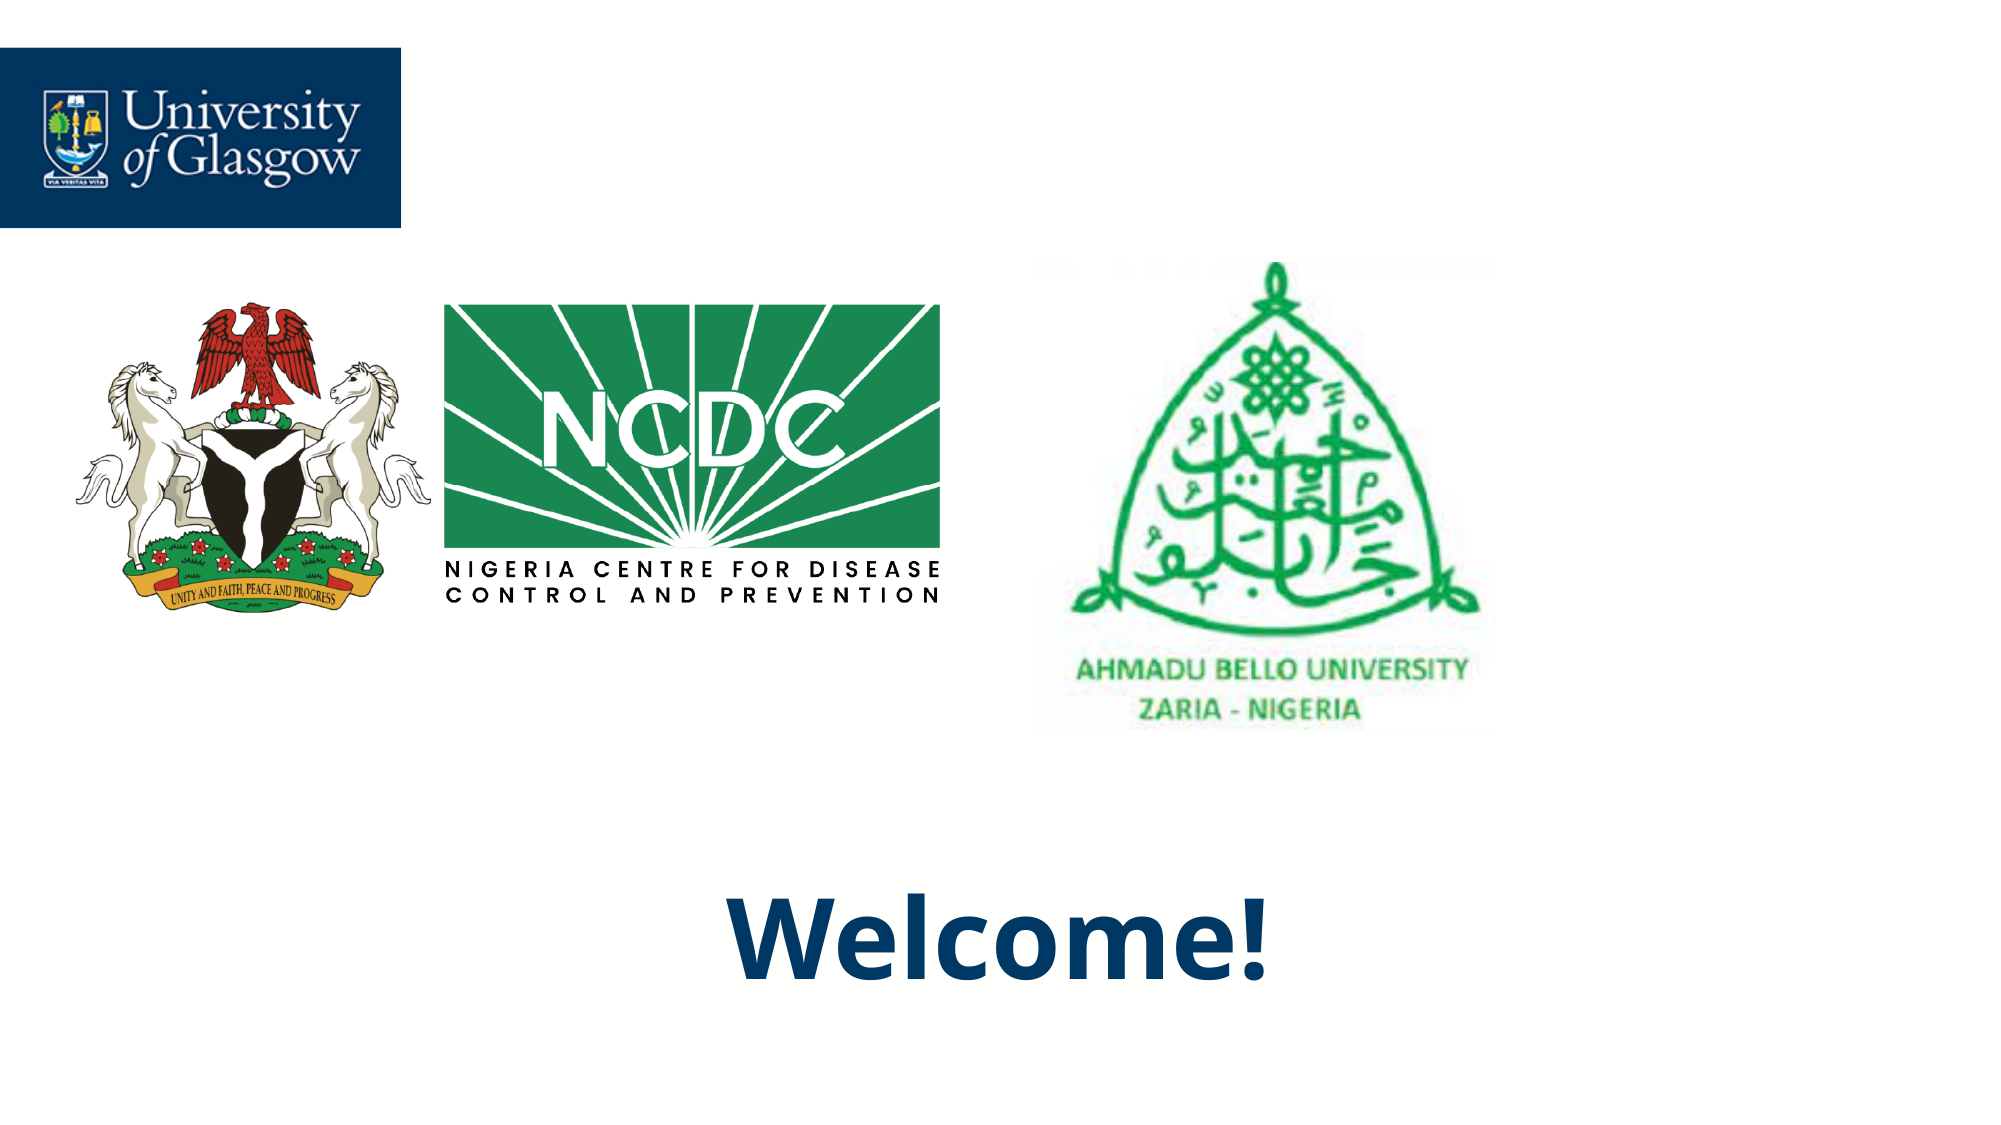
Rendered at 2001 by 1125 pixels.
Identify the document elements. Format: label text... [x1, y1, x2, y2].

title Welcome! [184, 848, 1286, 1012]
picture [0, 0, 2000, 1125]
